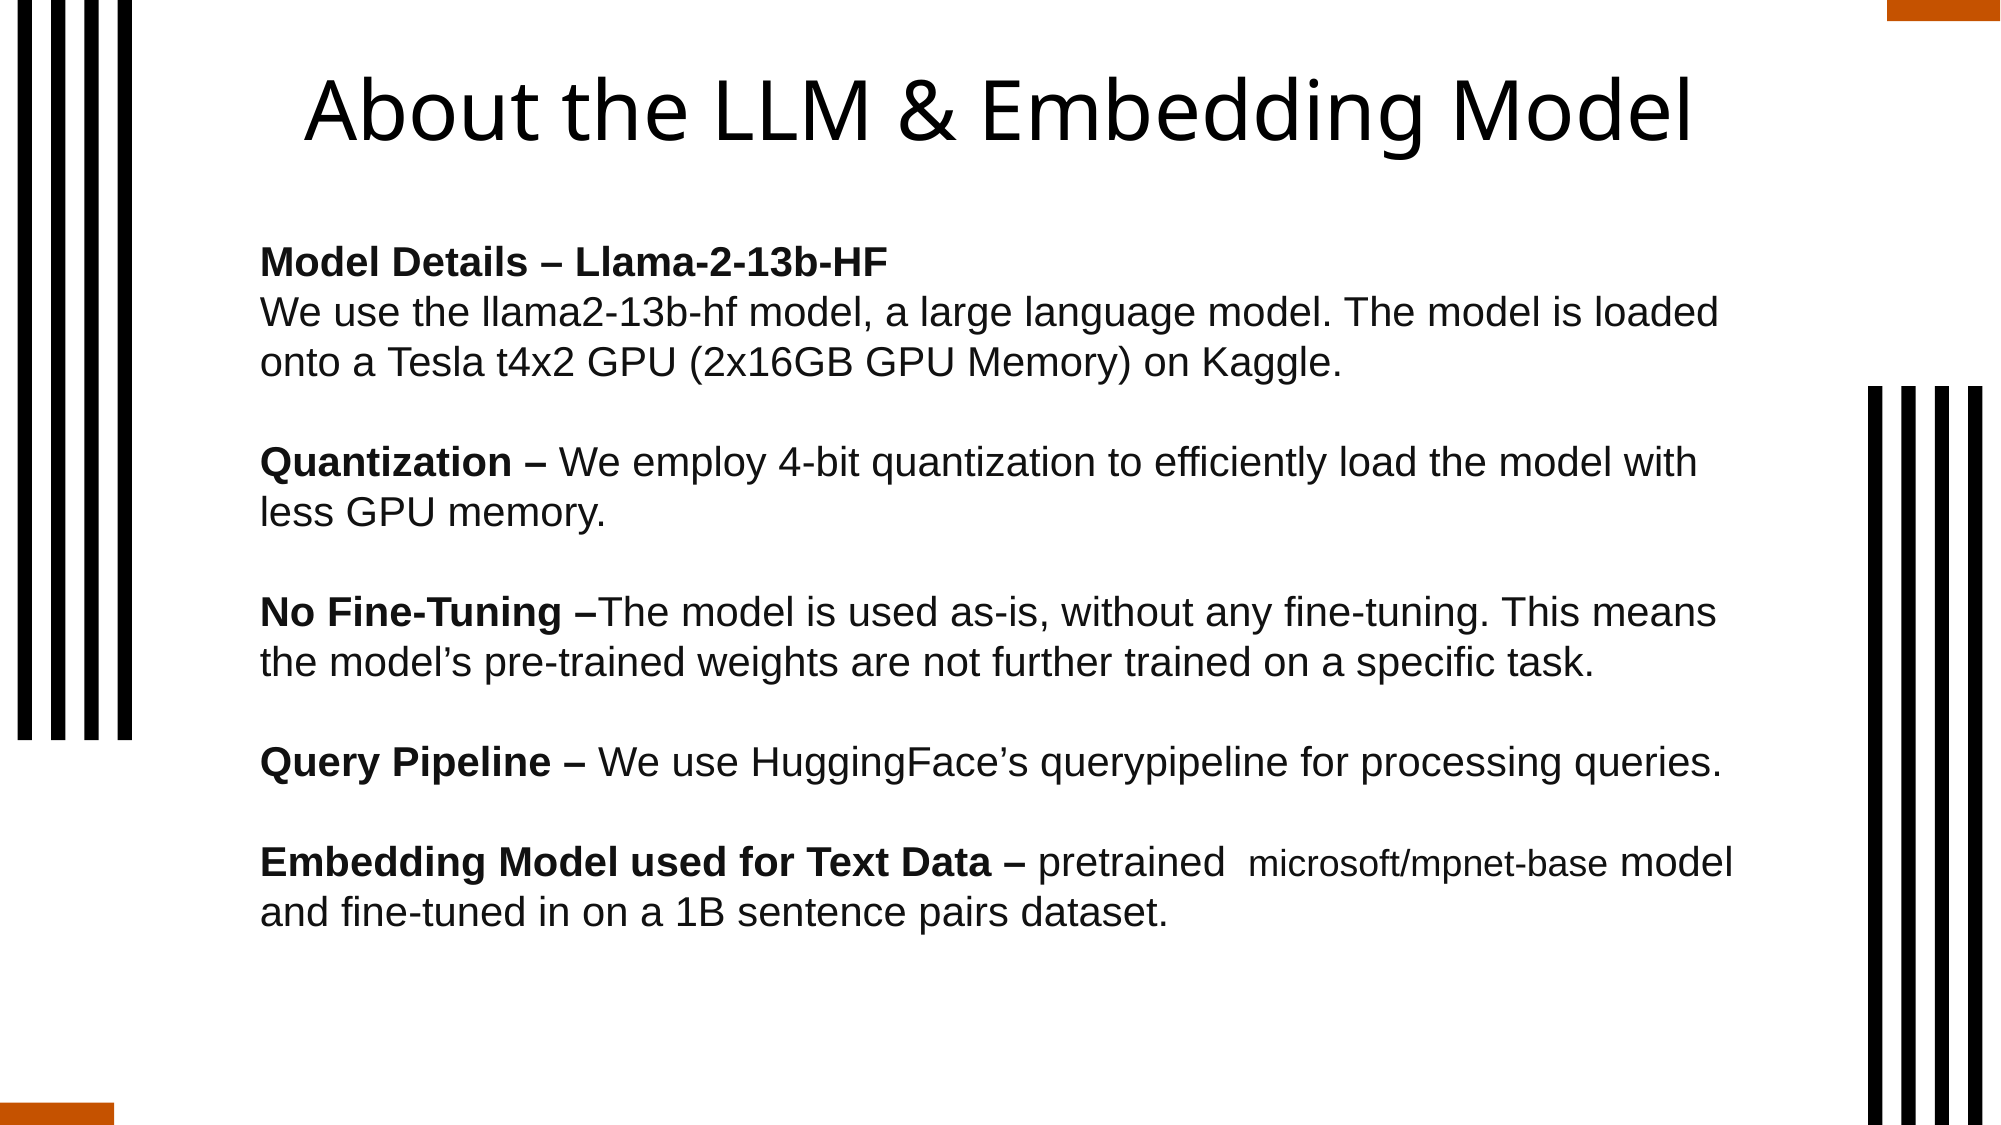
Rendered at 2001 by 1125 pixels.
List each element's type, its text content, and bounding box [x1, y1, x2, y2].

text_box Model Details – Llama-2-13b-HF We use the llama2-13b-hf model, a large language model. The model is loaded onto a Tesla t4x2 GPU (2x16GB GPU Memory) on Kaggle. Quantization – We employ 4-bit quantization to efficiently load the model with less GPU memory. No Fine-Tuning –The model is used as-is, without any fine-tuning. This means the model’s pre-trained weights are not further trained on a specific task. Query Pipeline – We use HuggingFace’s querypipeline for processing queries. Embedding Model used for Text Data – pretrained microsoft/mpnet-base model and fine-tuned in on a 1B sentence pairs dataset. [244, 226, 1756, 993]
title About the LLM & Embedding Model [244, 16, 1756, 197]
